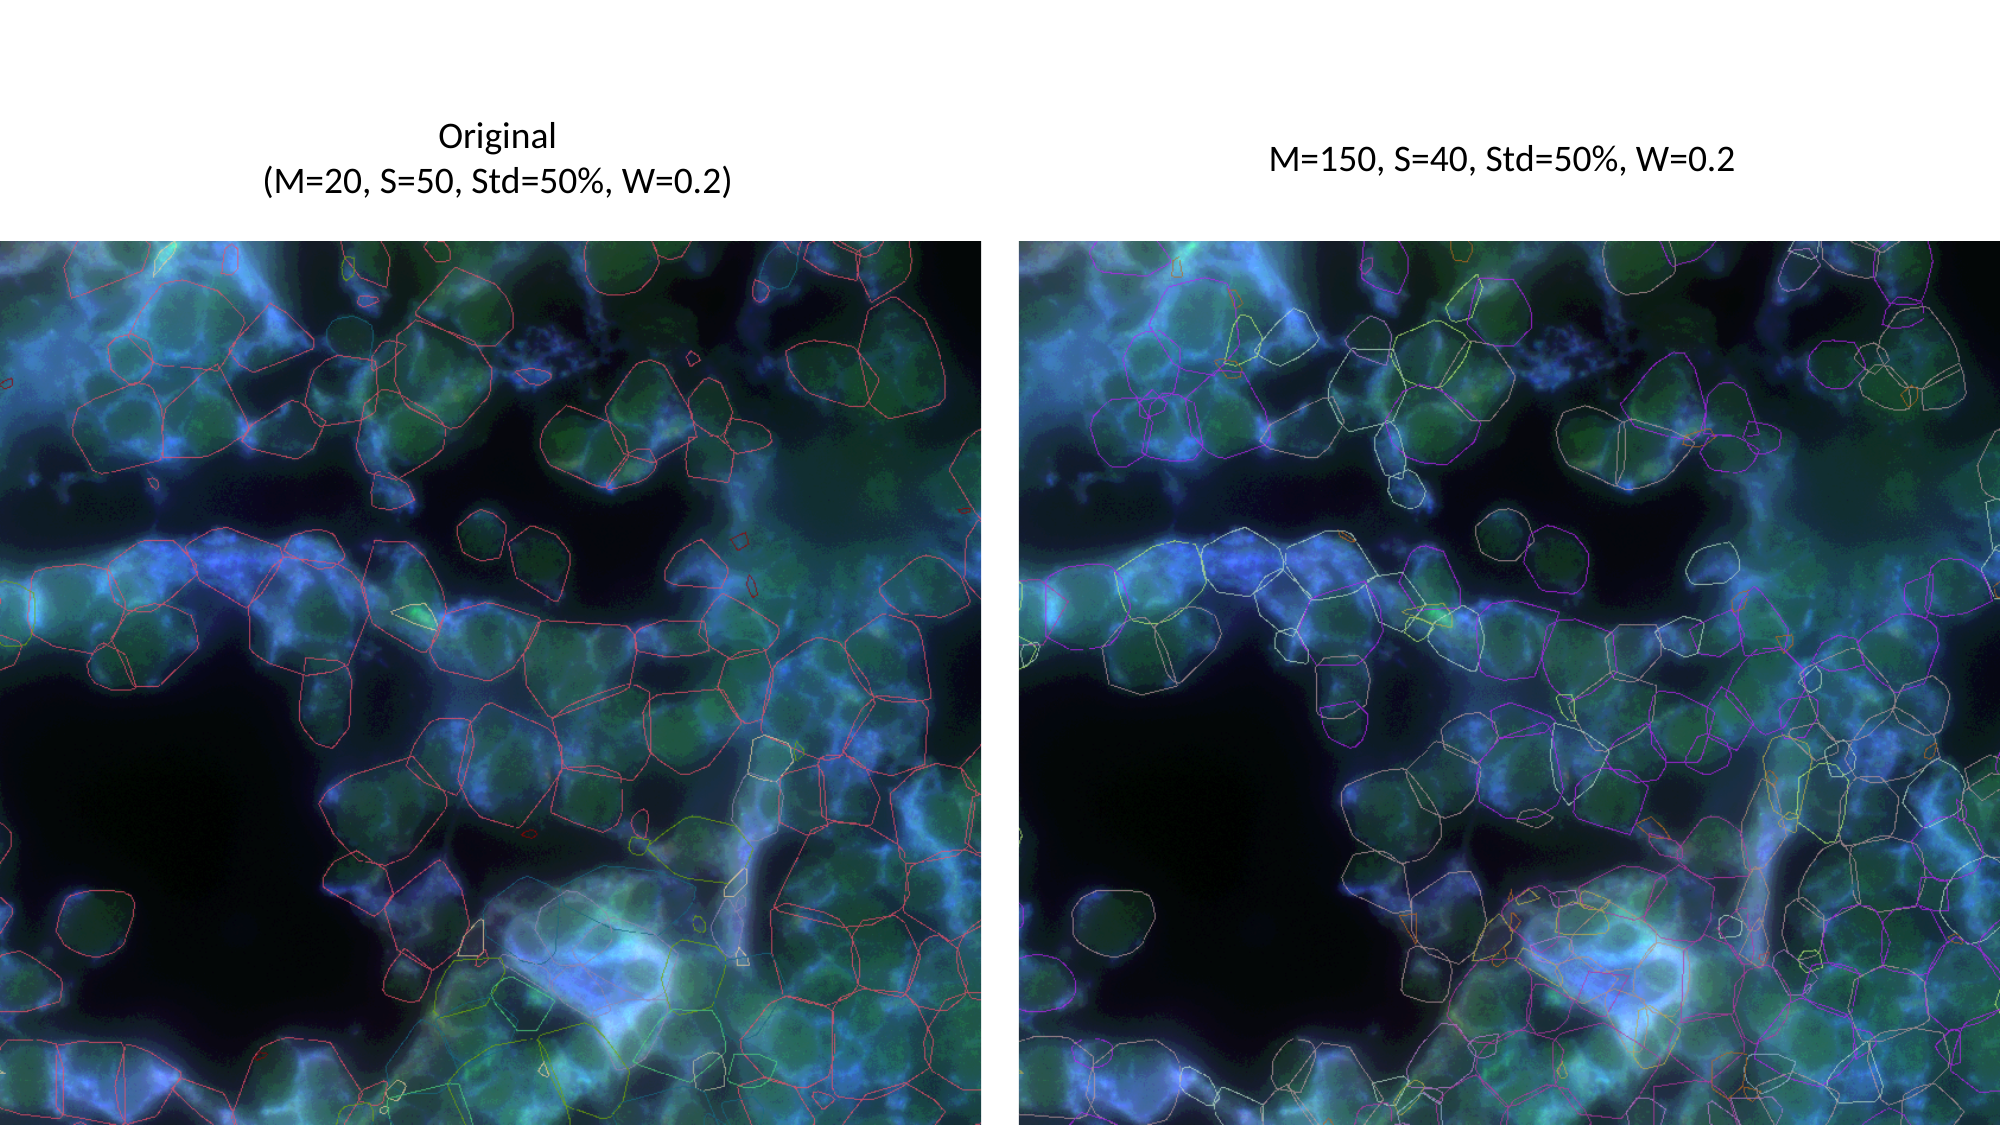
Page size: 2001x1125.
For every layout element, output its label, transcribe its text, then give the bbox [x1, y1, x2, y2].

picture [1018, 241, 2000, 1125]
picture [0, 241, 982, 1125]
text_box M=150, S=40, Std=50%, W=0.2 [1187, 126, 1817, 187]
text_box Original (M=20, S=50, Std=50%, W=0.2) [183, 103, 813, 209]
